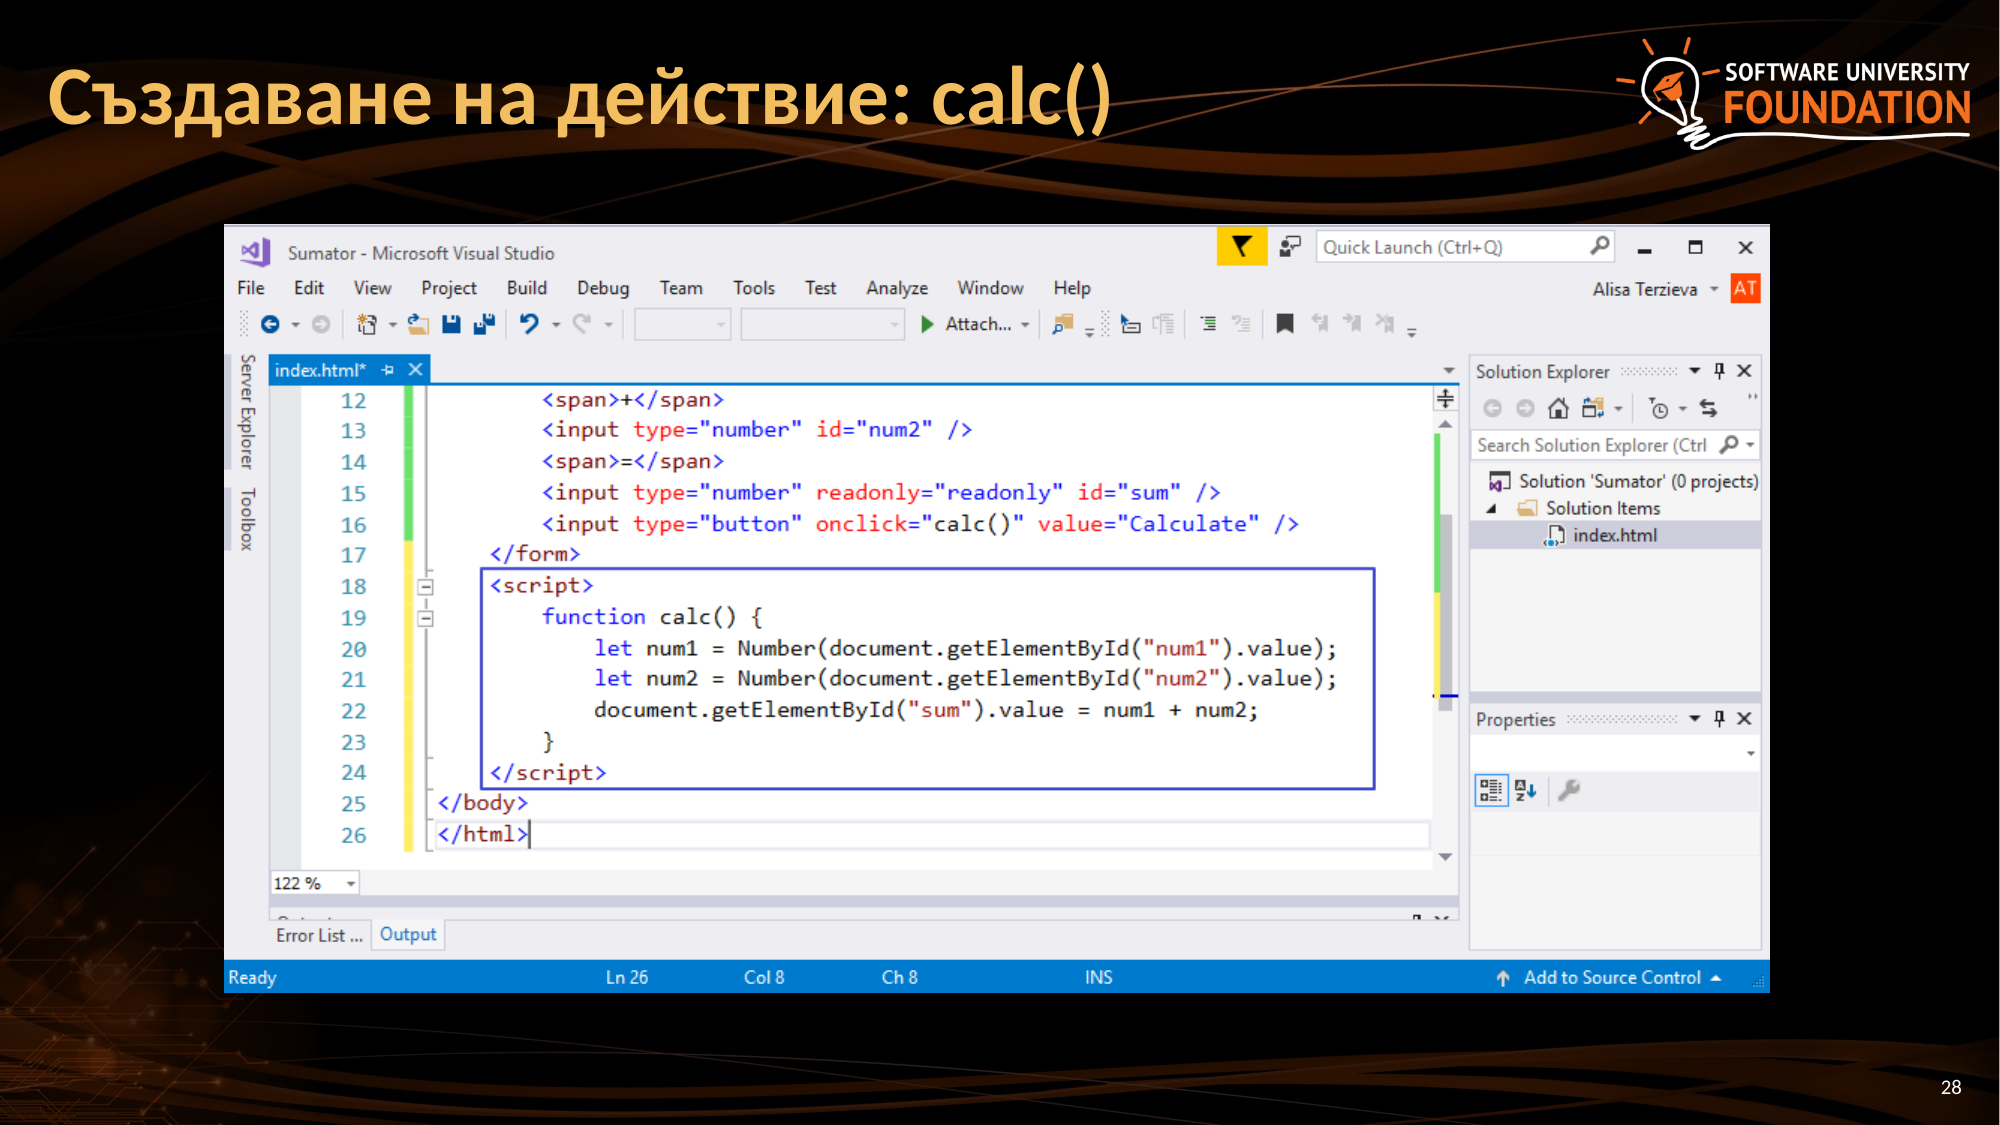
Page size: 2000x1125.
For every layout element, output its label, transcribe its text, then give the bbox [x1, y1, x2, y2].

title Създаване на действие: calc() [30, 6, 1602, 189]
picture [0, 0, 2000, 1125]
slide_number 28 [1897, 1070, 1968, 1103]
